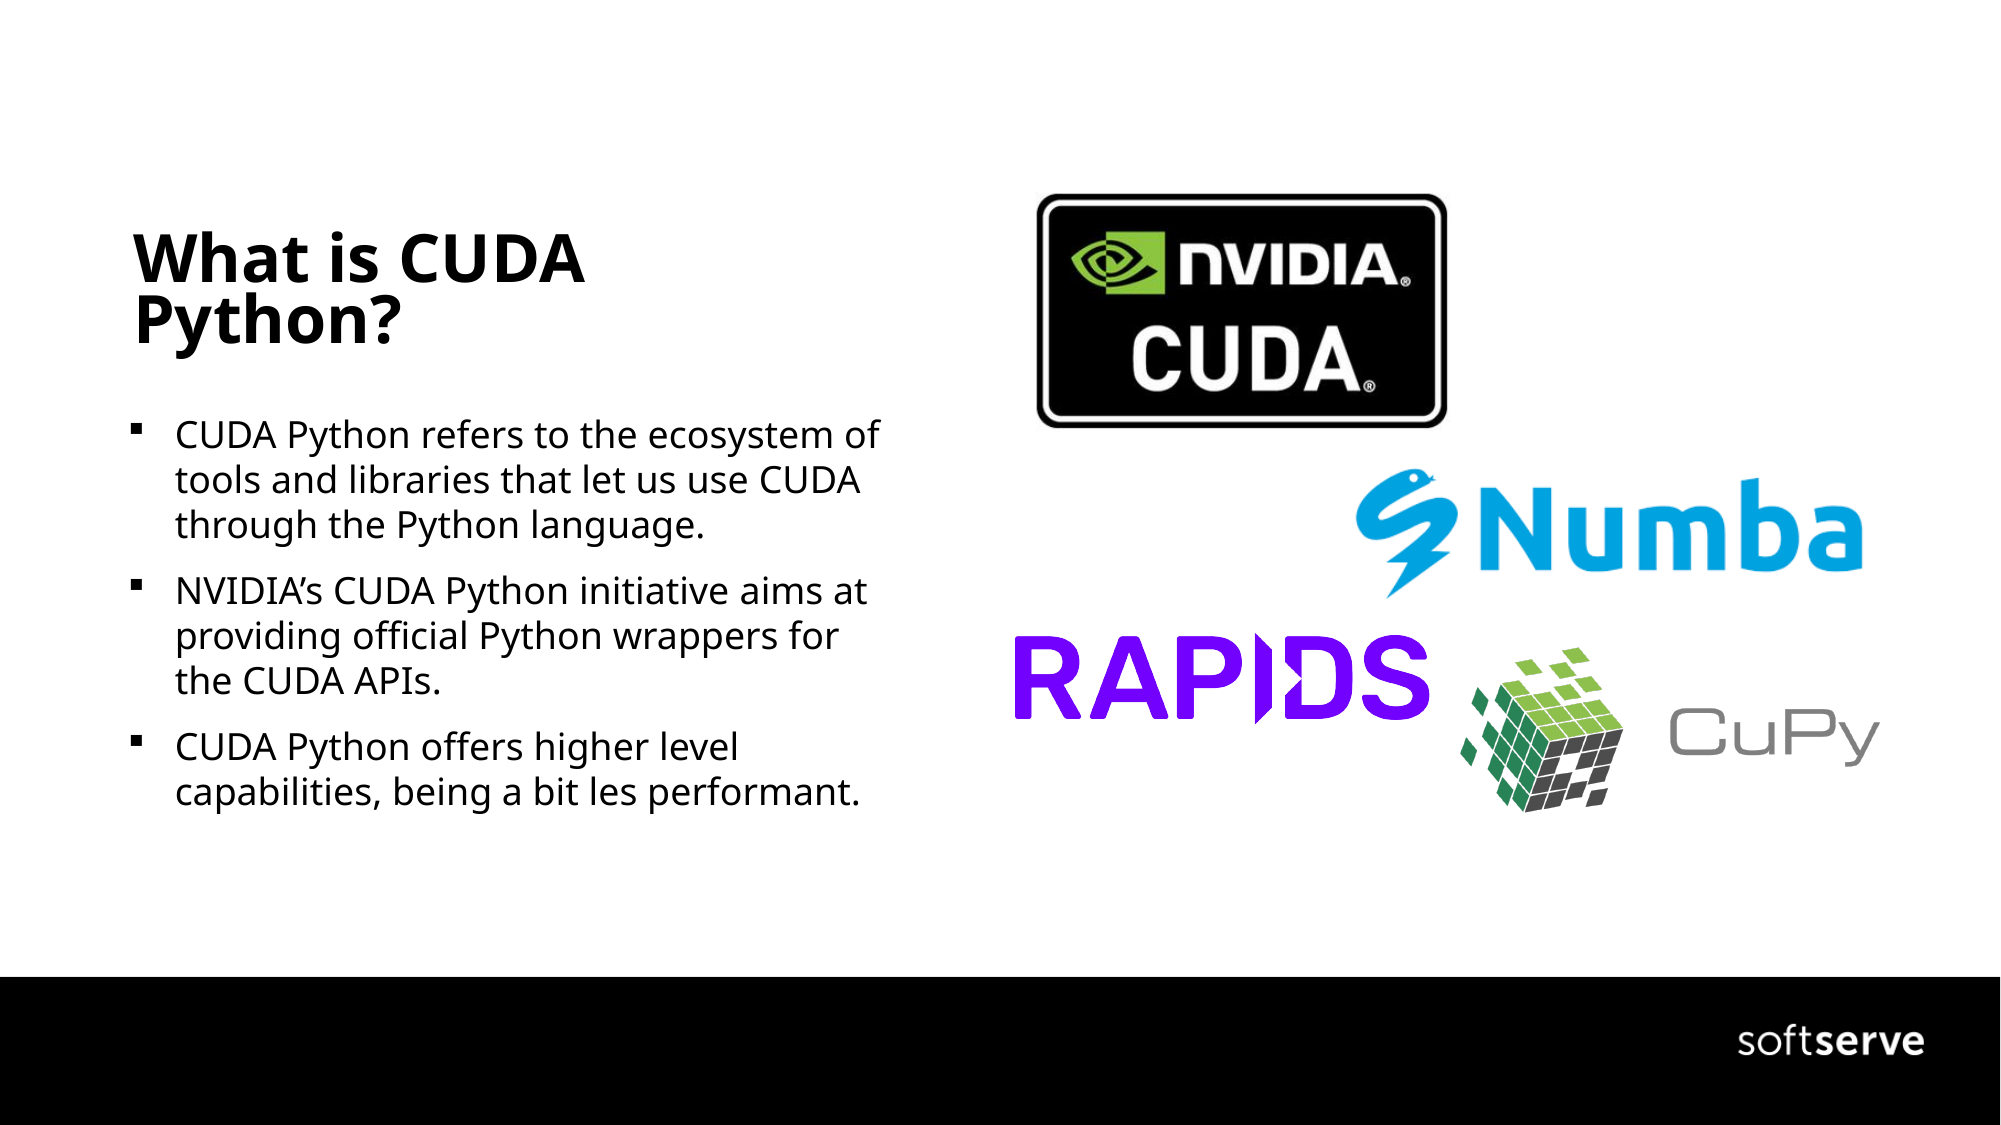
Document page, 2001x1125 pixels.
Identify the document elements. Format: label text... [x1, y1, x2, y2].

list What is CUDA Python? [133, 226, 874, 370]
picture [0, 0, 2001, 1125]
text_box CUDA Python refers to the ecosystem of tools and libraries that let us use CUDA through the Python language. NVIDIA’s CUDA Python initiative aims at providing official Python wrappers for the CUDA APIs. CUDA Python offers higher level capabilities, being a bit les performant. [127, 403, 913, 915]
